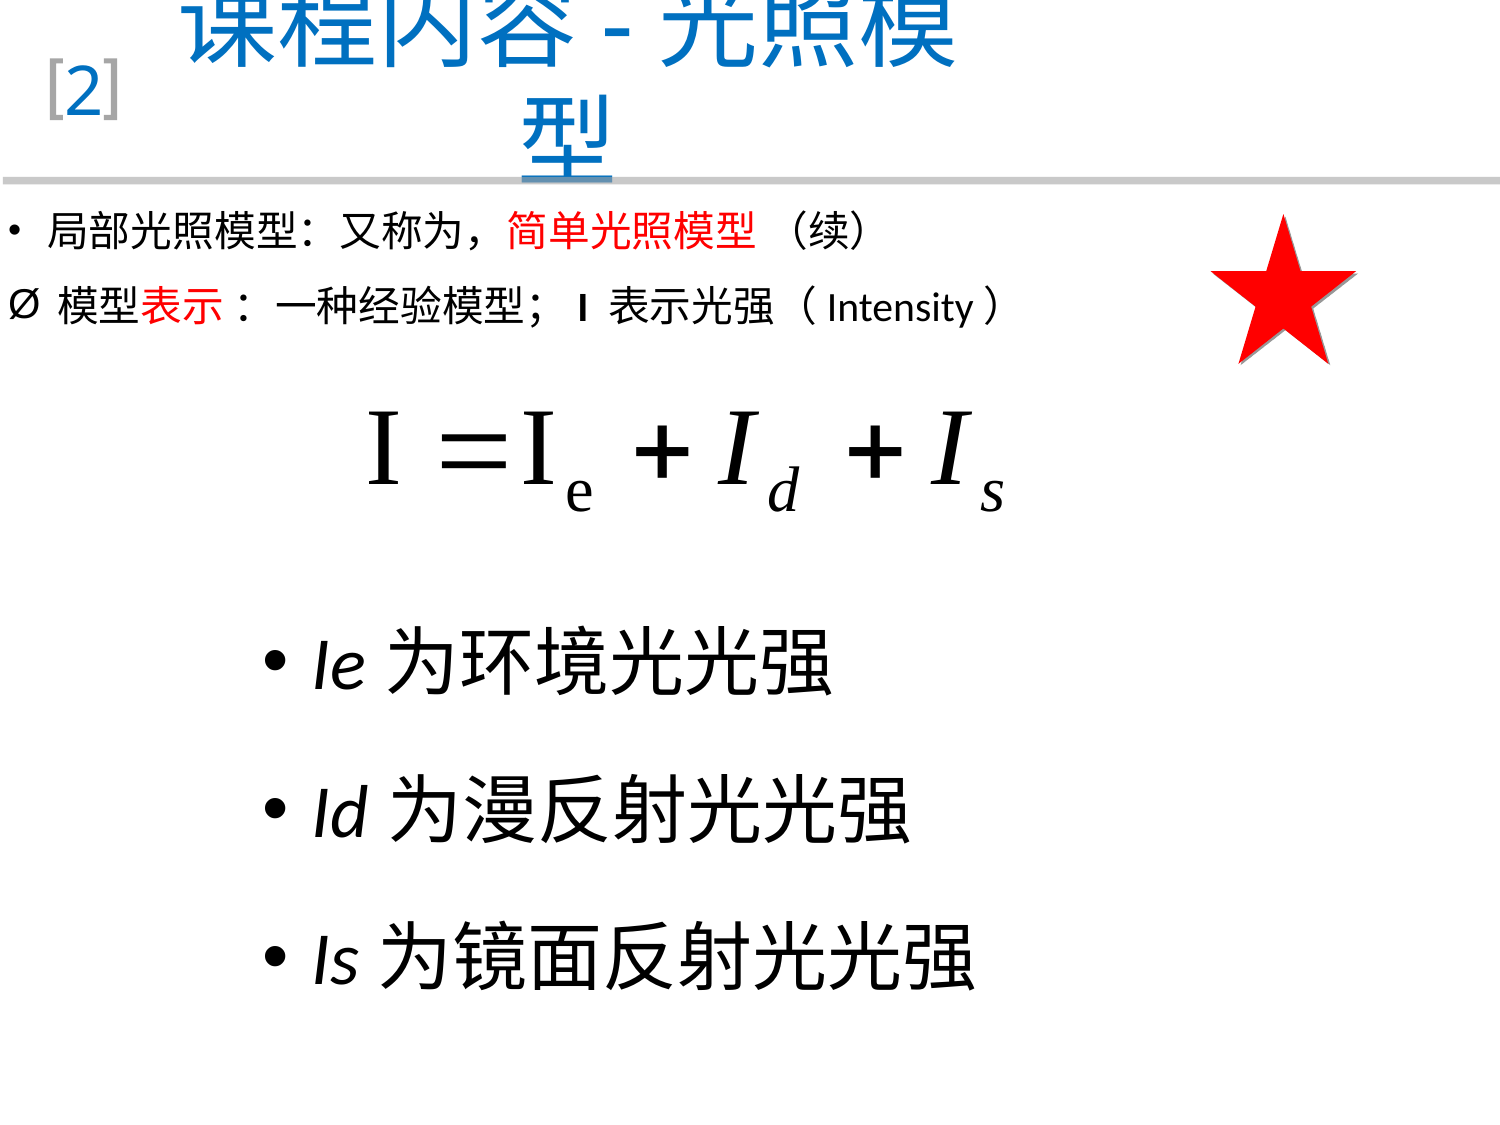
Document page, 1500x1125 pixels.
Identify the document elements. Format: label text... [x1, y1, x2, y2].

text_box [103, 58, 117, 121]
list 局部光照模型：又称为，简单光照模型 （续） 模型表示 ：一种经验模型；I 表示光强（Intensity） [0, 184, 1500, 892]
text_box Ie为环境光光强 Id为漫反射光光强 Is为镜面反射光光强 [172, 562, 1267, 1059]
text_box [348, 373, 1030, 540]
text_box [1, 175, 1500, 184]
text_box 2 [49, 41, 117, 137]
text_box [49, 58, 63, 121]
text_box [1210, 214, 1357, 364]
text_box 课程内容-光照模型 [117, 0, 1019, 175]
